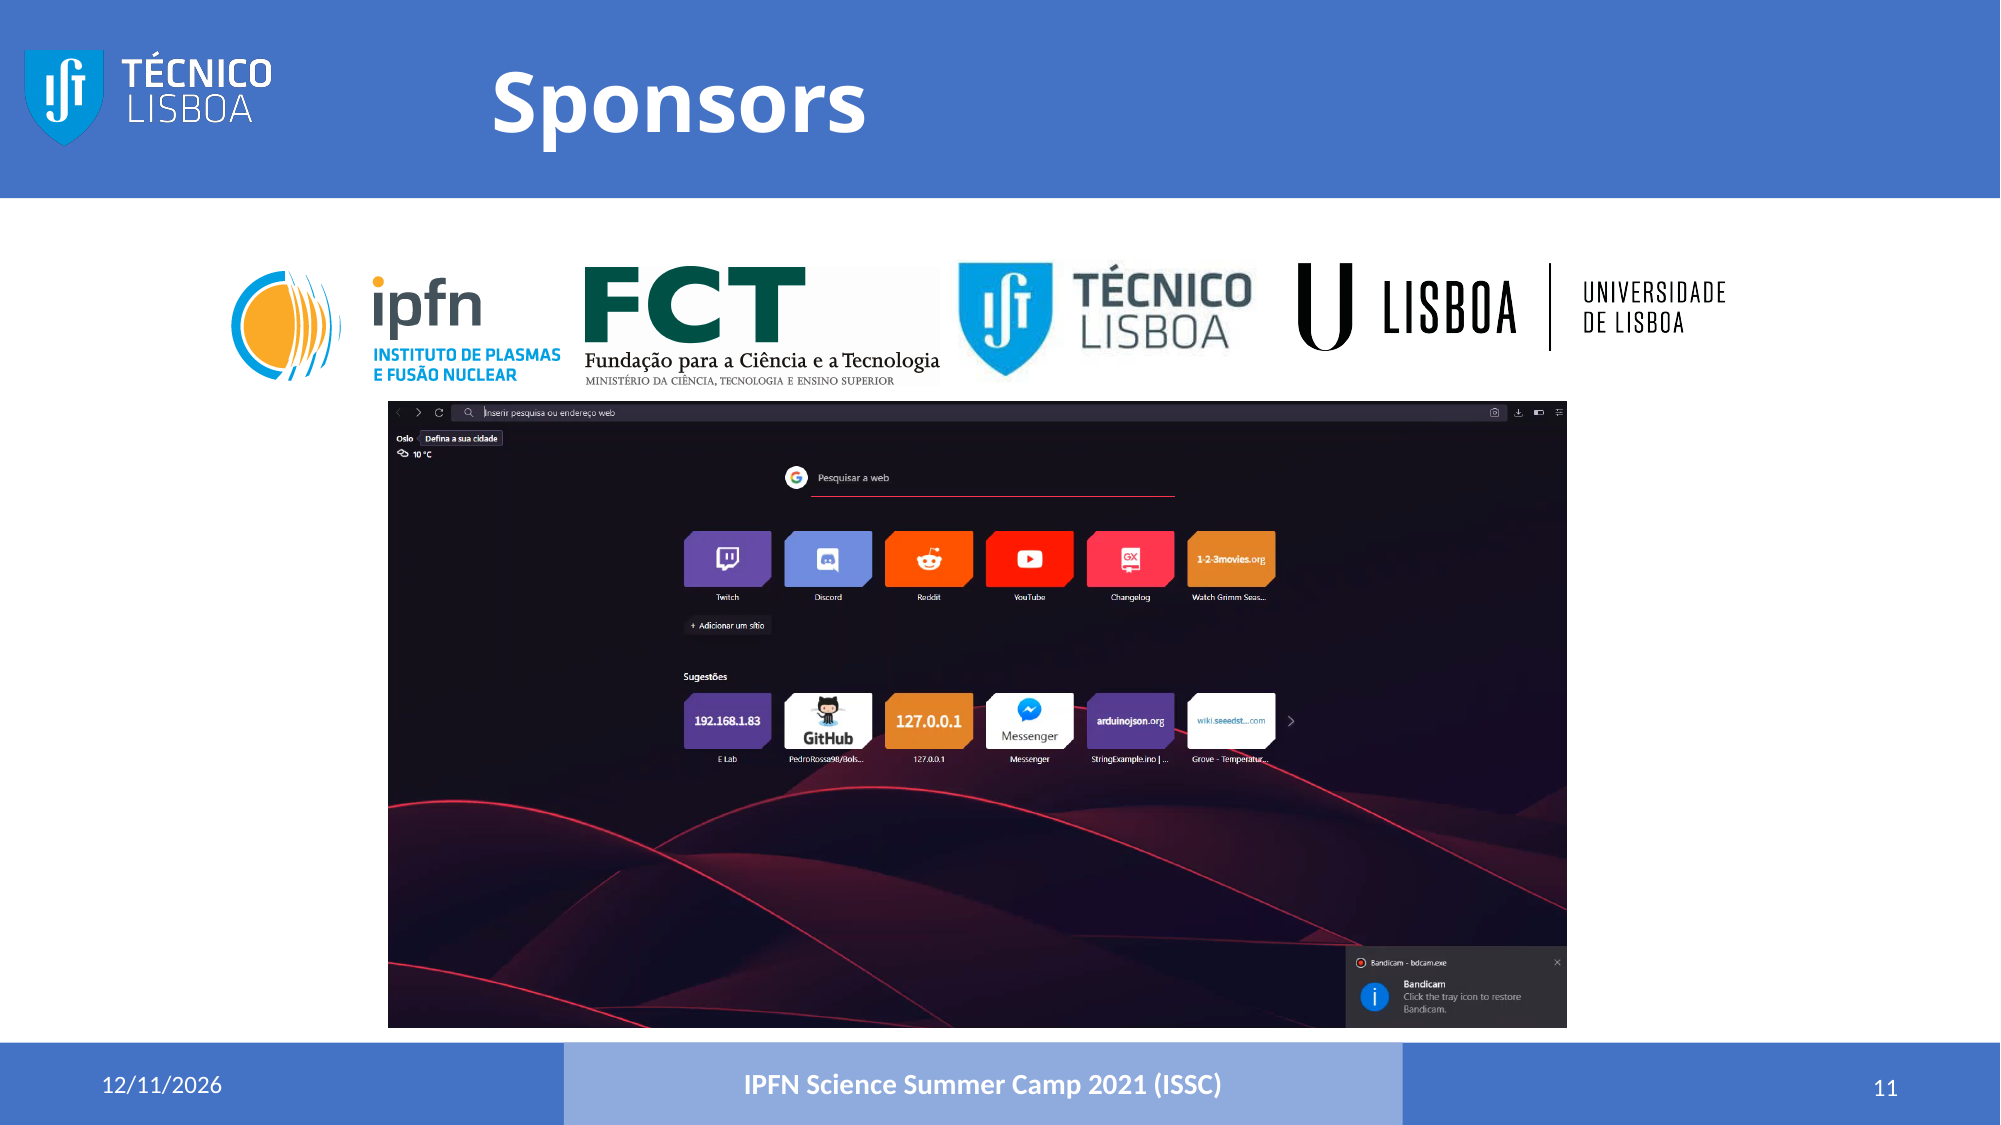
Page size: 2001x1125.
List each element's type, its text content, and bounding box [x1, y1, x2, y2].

text_box 11 [1463, 1056, 1914, 1117]
text_box [1405, 1041, 2000, 1125]
text_box Sponsors [476, 41, 1479, 157]
picture [183, 235, 940, 414]
text_box [0, 0, 2000, 200]
text_box 29/09/2021 [86, 1053, 537, 1114]
picture [11, 38, 336, 160]
picture [941, 211, 1777, 404]
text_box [387, 400, 1568, 1030]
text_box [562, 1041, 1405, 1125]
text_box [0, 1041, 562, 1125]
text_box IPFN Science Summer Camp 2021 (ISSC) [563, 1058, 1403, 1108]
